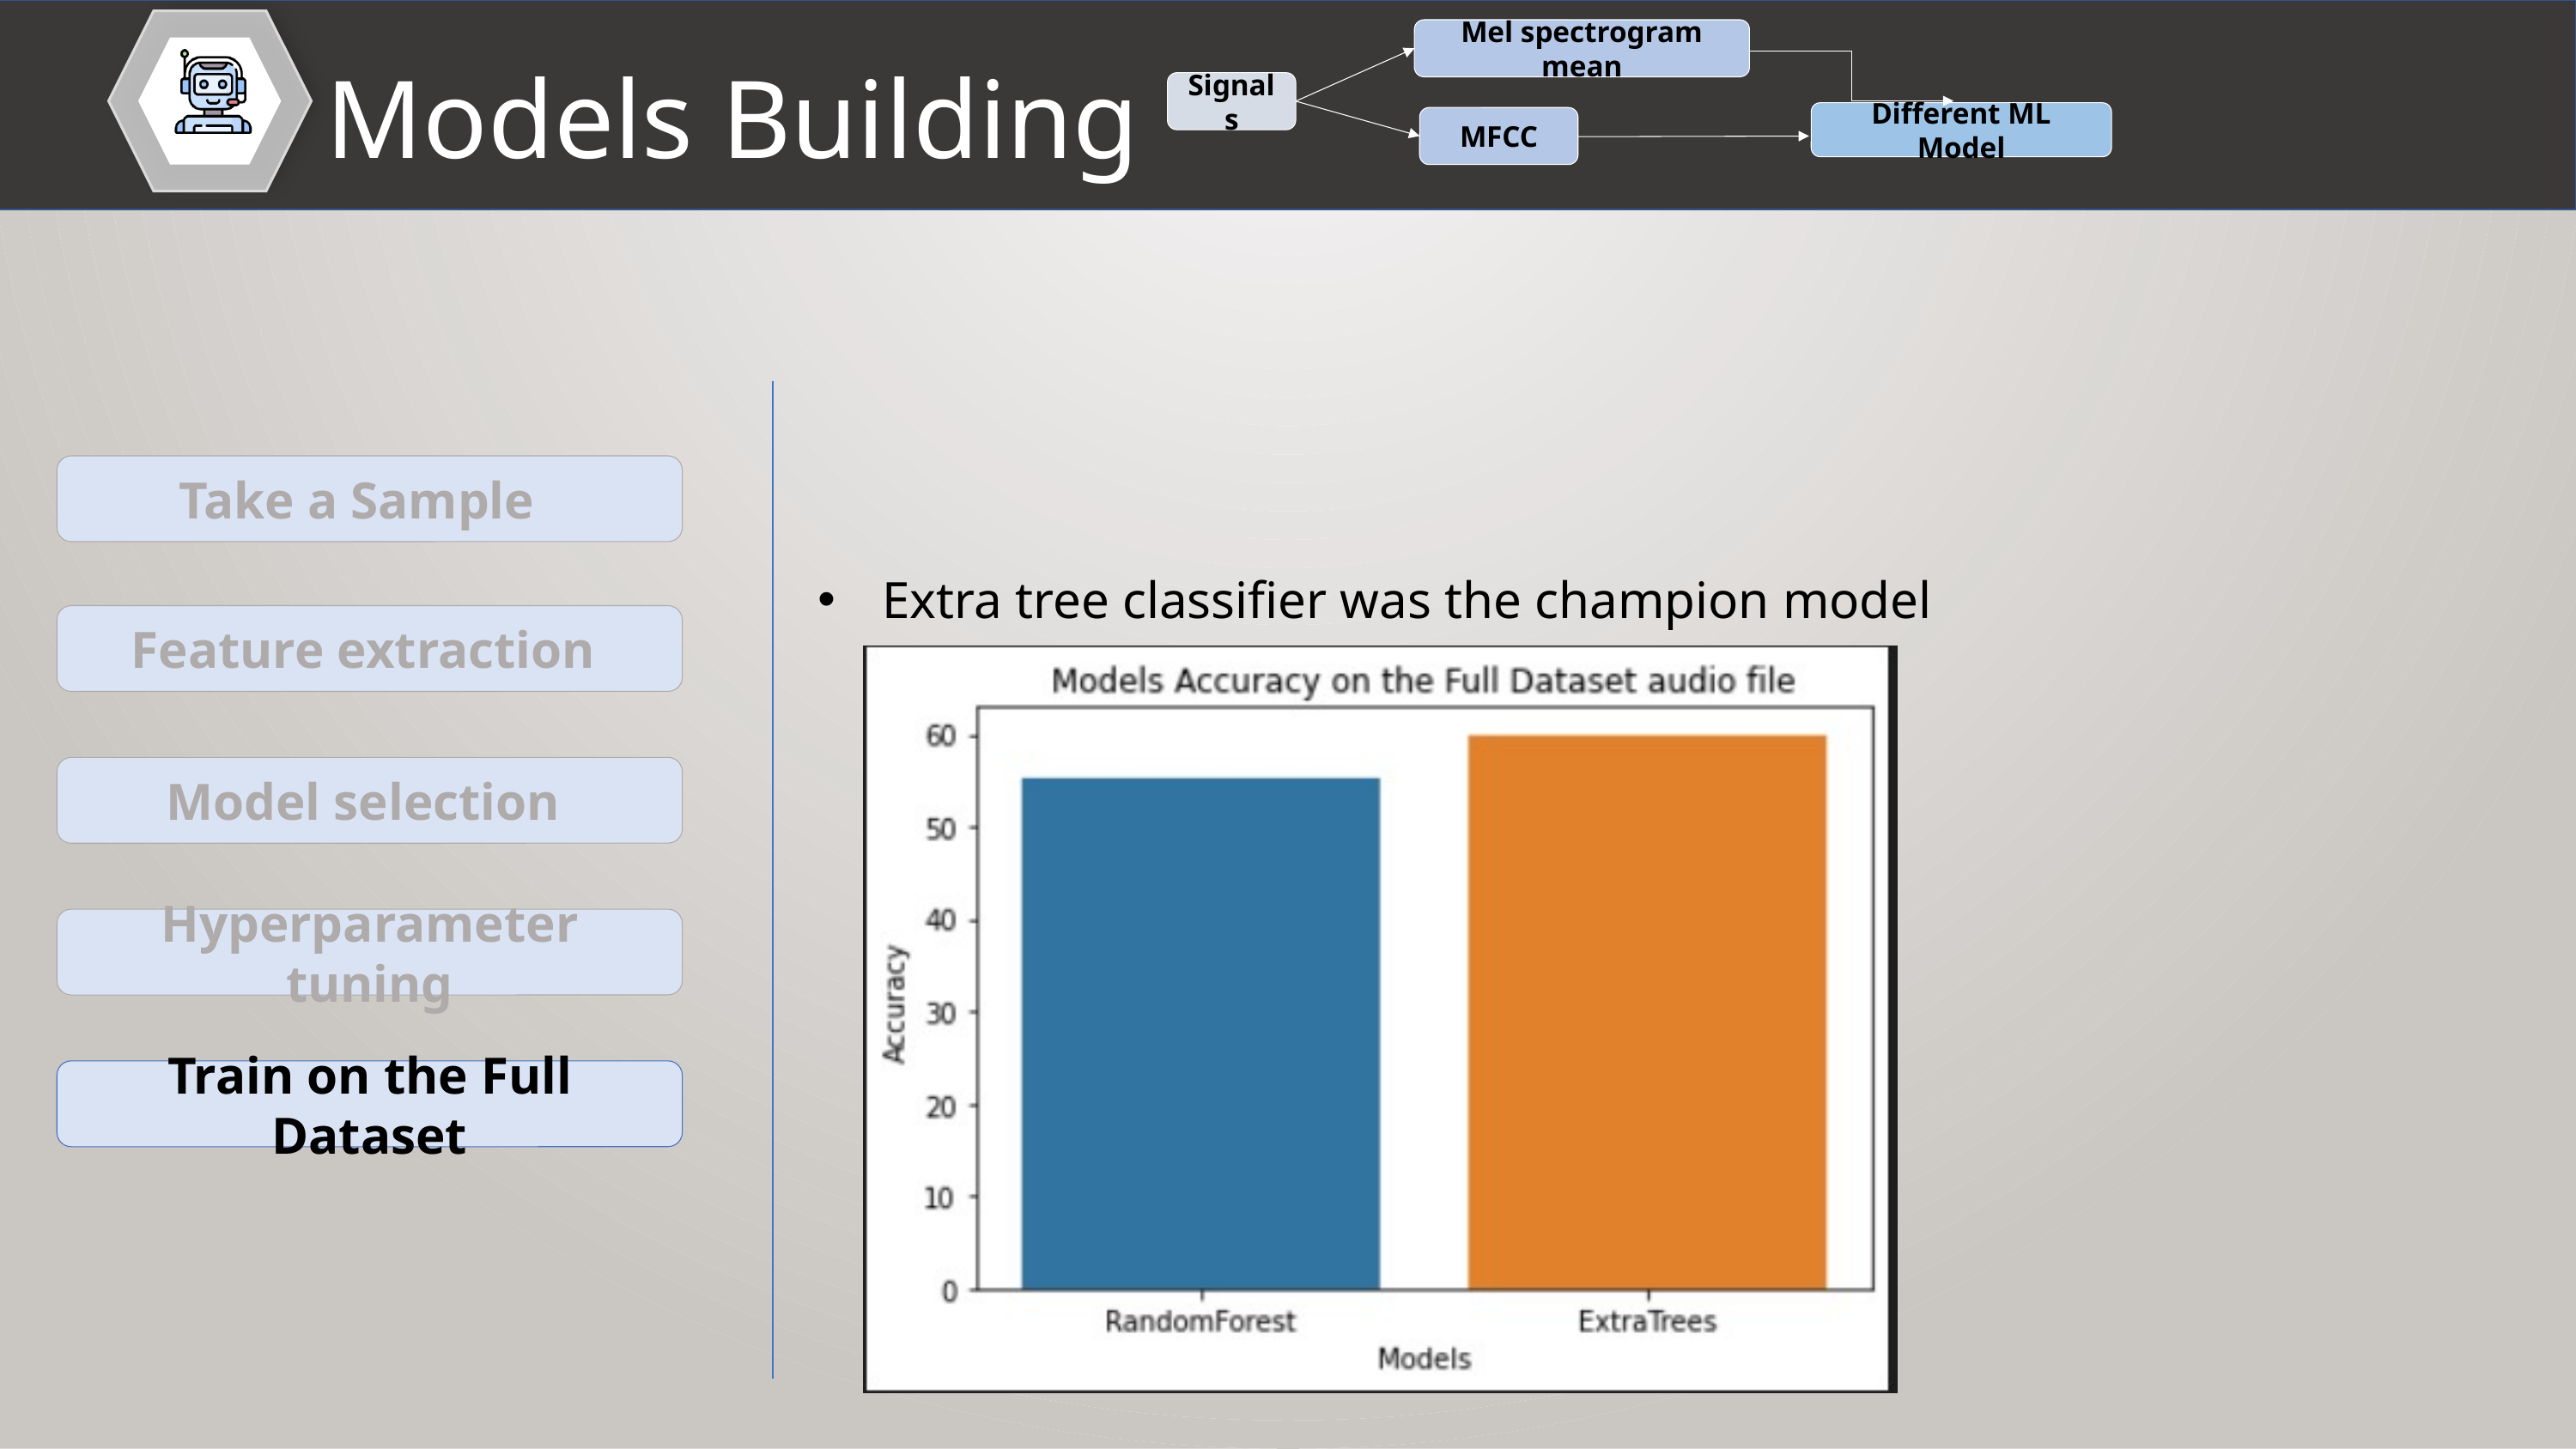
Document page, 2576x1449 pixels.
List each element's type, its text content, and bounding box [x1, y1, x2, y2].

text_box Model selection [56, 756, 683, 844]
text_box Different ML Model [1810, 102, 2112, 158]
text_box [1749, 51, 1954, 101]
text_box Take a Sample [56, 455, 683, 543]
text_box MFCC [1419, 106, 1579, 166]
text_box Mel spectrogram mean [1413, 19, 1750, 78]
text_box Signals [1167, 72, 1296, 130]
picture [863, 646, 1898, 1393]
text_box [1296, 48, 1415, 100]
text_box Models Building [313, 15, 1152, 186]
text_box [1296, 100, 1420, 136]
text_box Feature extraction [56, 604, 683, 693]
text_box Hyperparameter tuning [56, 908, 683, 996]
text_box Train on the Full Dataset [56, 1060, 683, 1148]
text_box [0, 0, 2576, 210]
text_box Extra tree classifier was the champion model [805, 531, 2259, 635]
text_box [108, 10, 312, 191]
